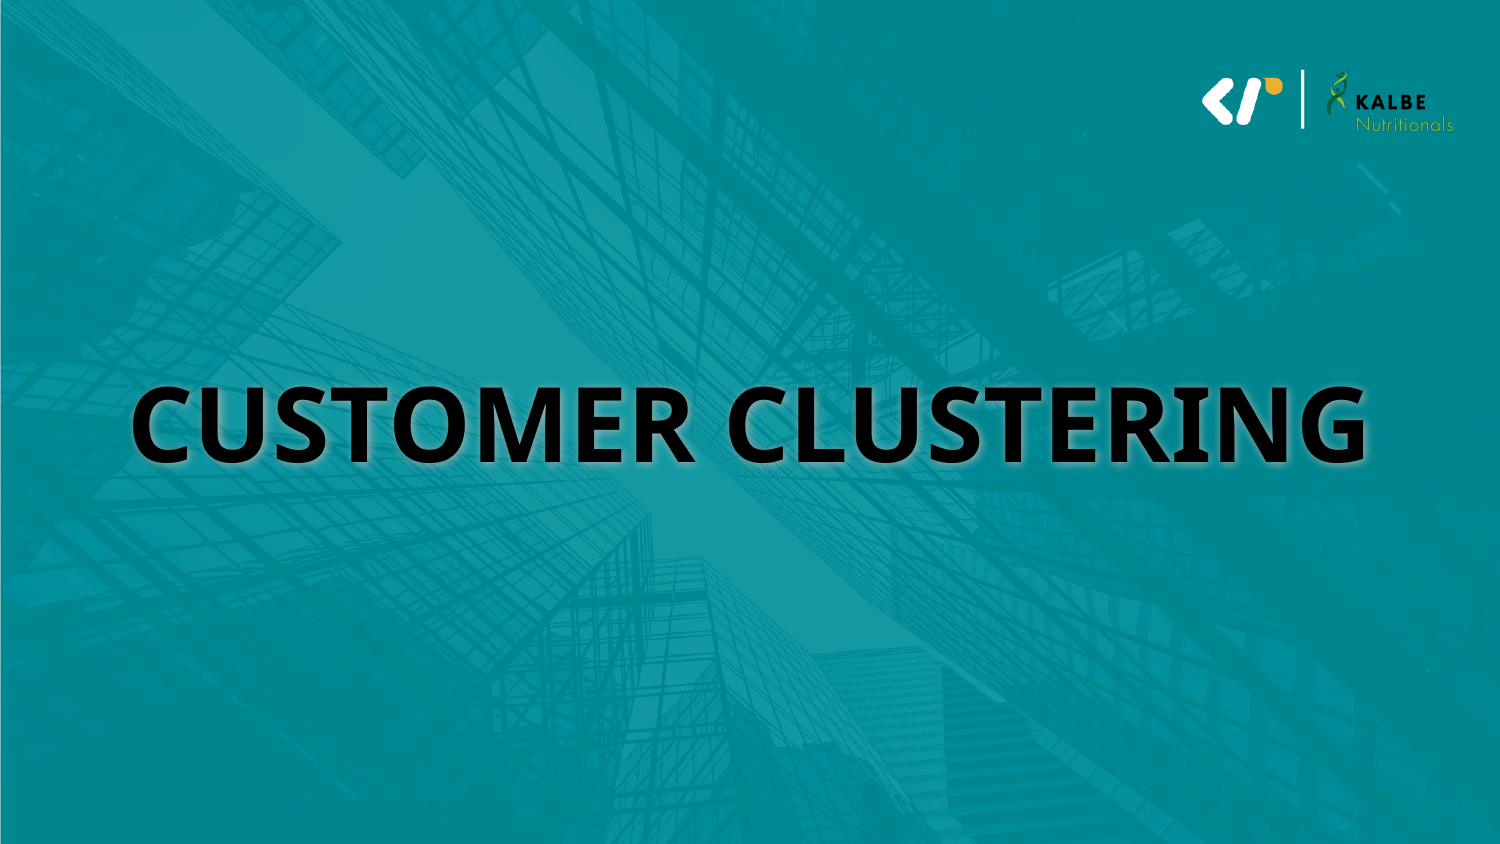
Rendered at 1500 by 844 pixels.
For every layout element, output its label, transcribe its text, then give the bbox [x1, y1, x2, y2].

picture [0, 0, 1500, 844]
text_box CUSTOMER CLUSTERING [55, 343, 1445, 499]
